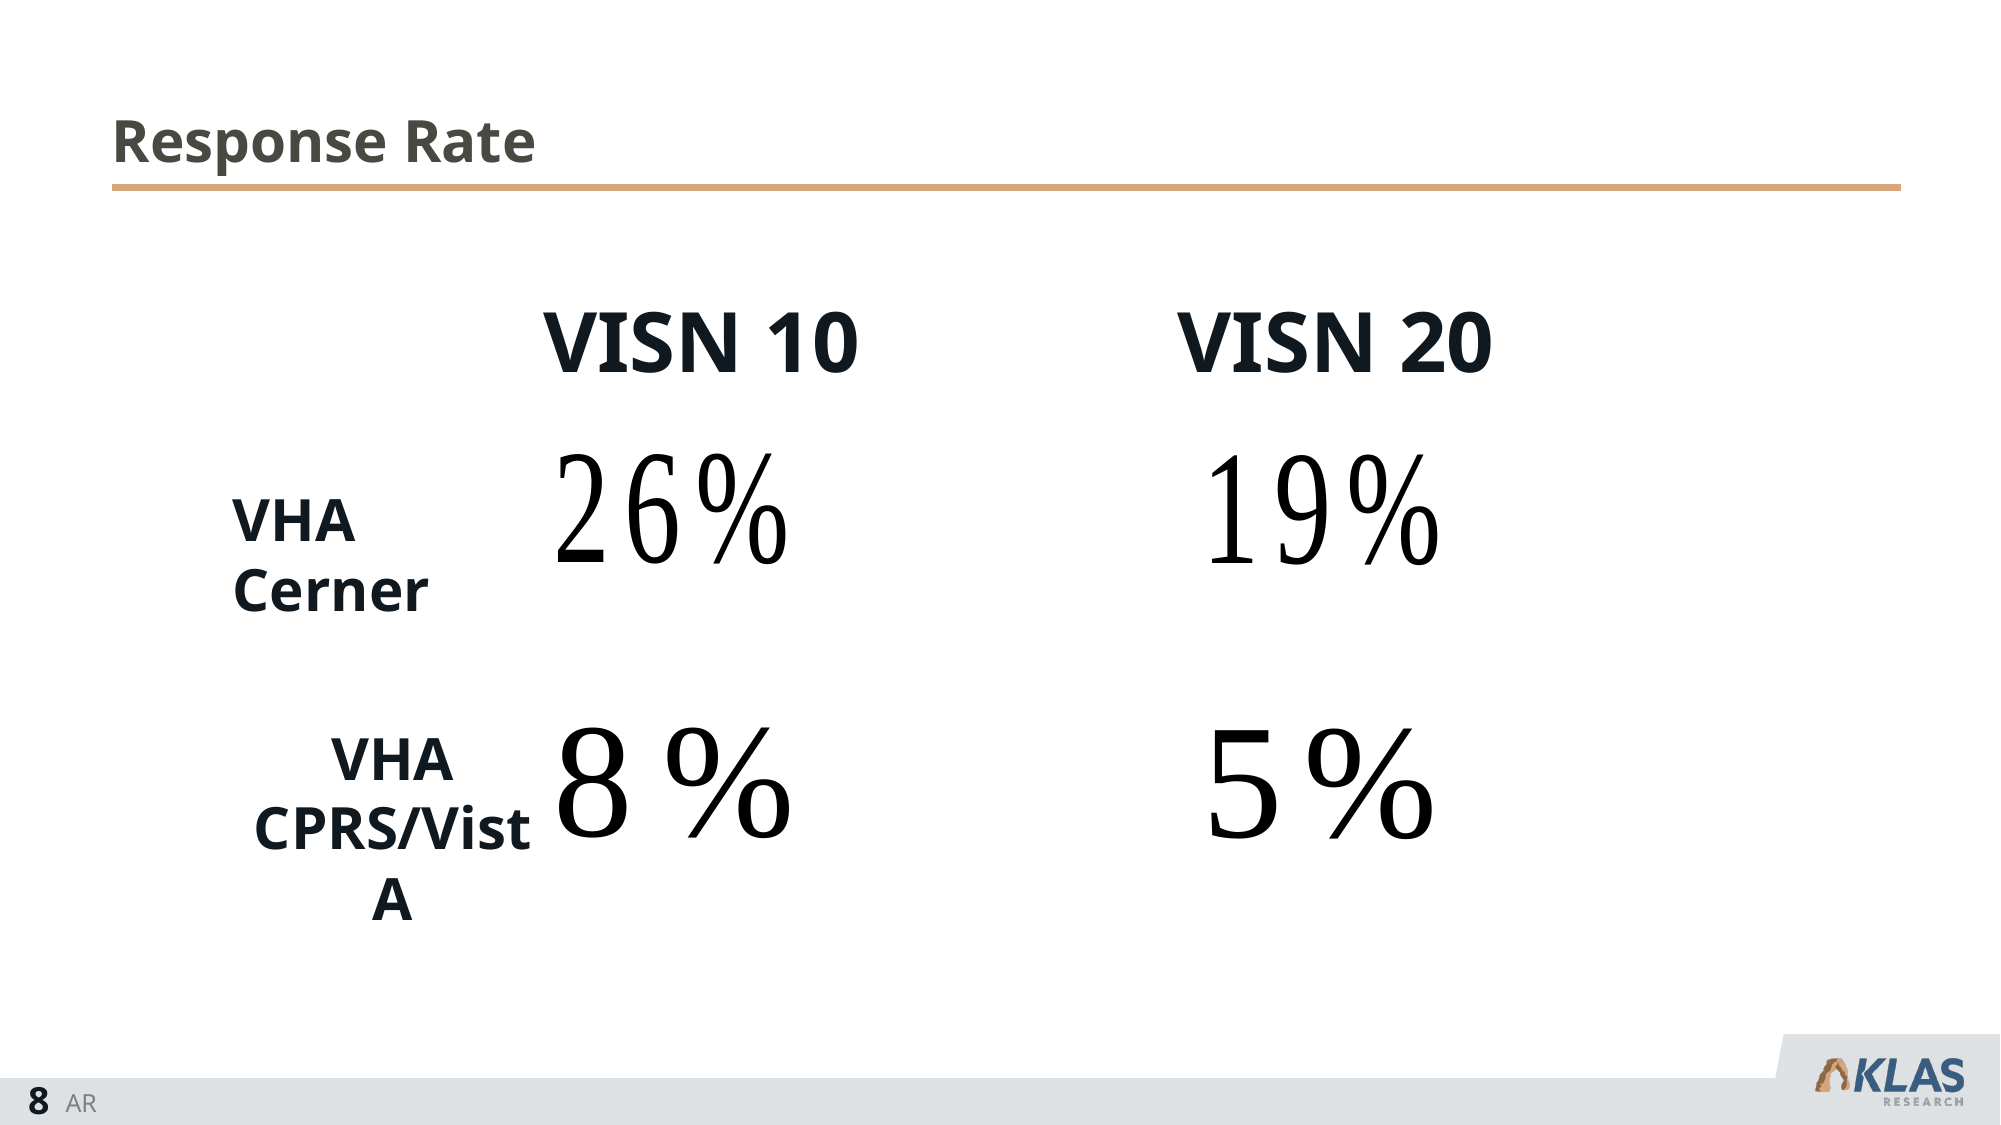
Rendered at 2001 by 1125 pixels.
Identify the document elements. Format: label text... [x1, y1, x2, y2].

text_box VHA CPRS/VistA [232, 714, 554, 939]
title Response Rate [96, 98, 1838, 188]
text_box VHA Cerner [217, 475, 539, 631]
text_box VISN 10 [528, 281, 893, 397]
picture [1815, 1058, 1964, 1106]
text_box VISN 20 [1163, 281, 1515, 397]
